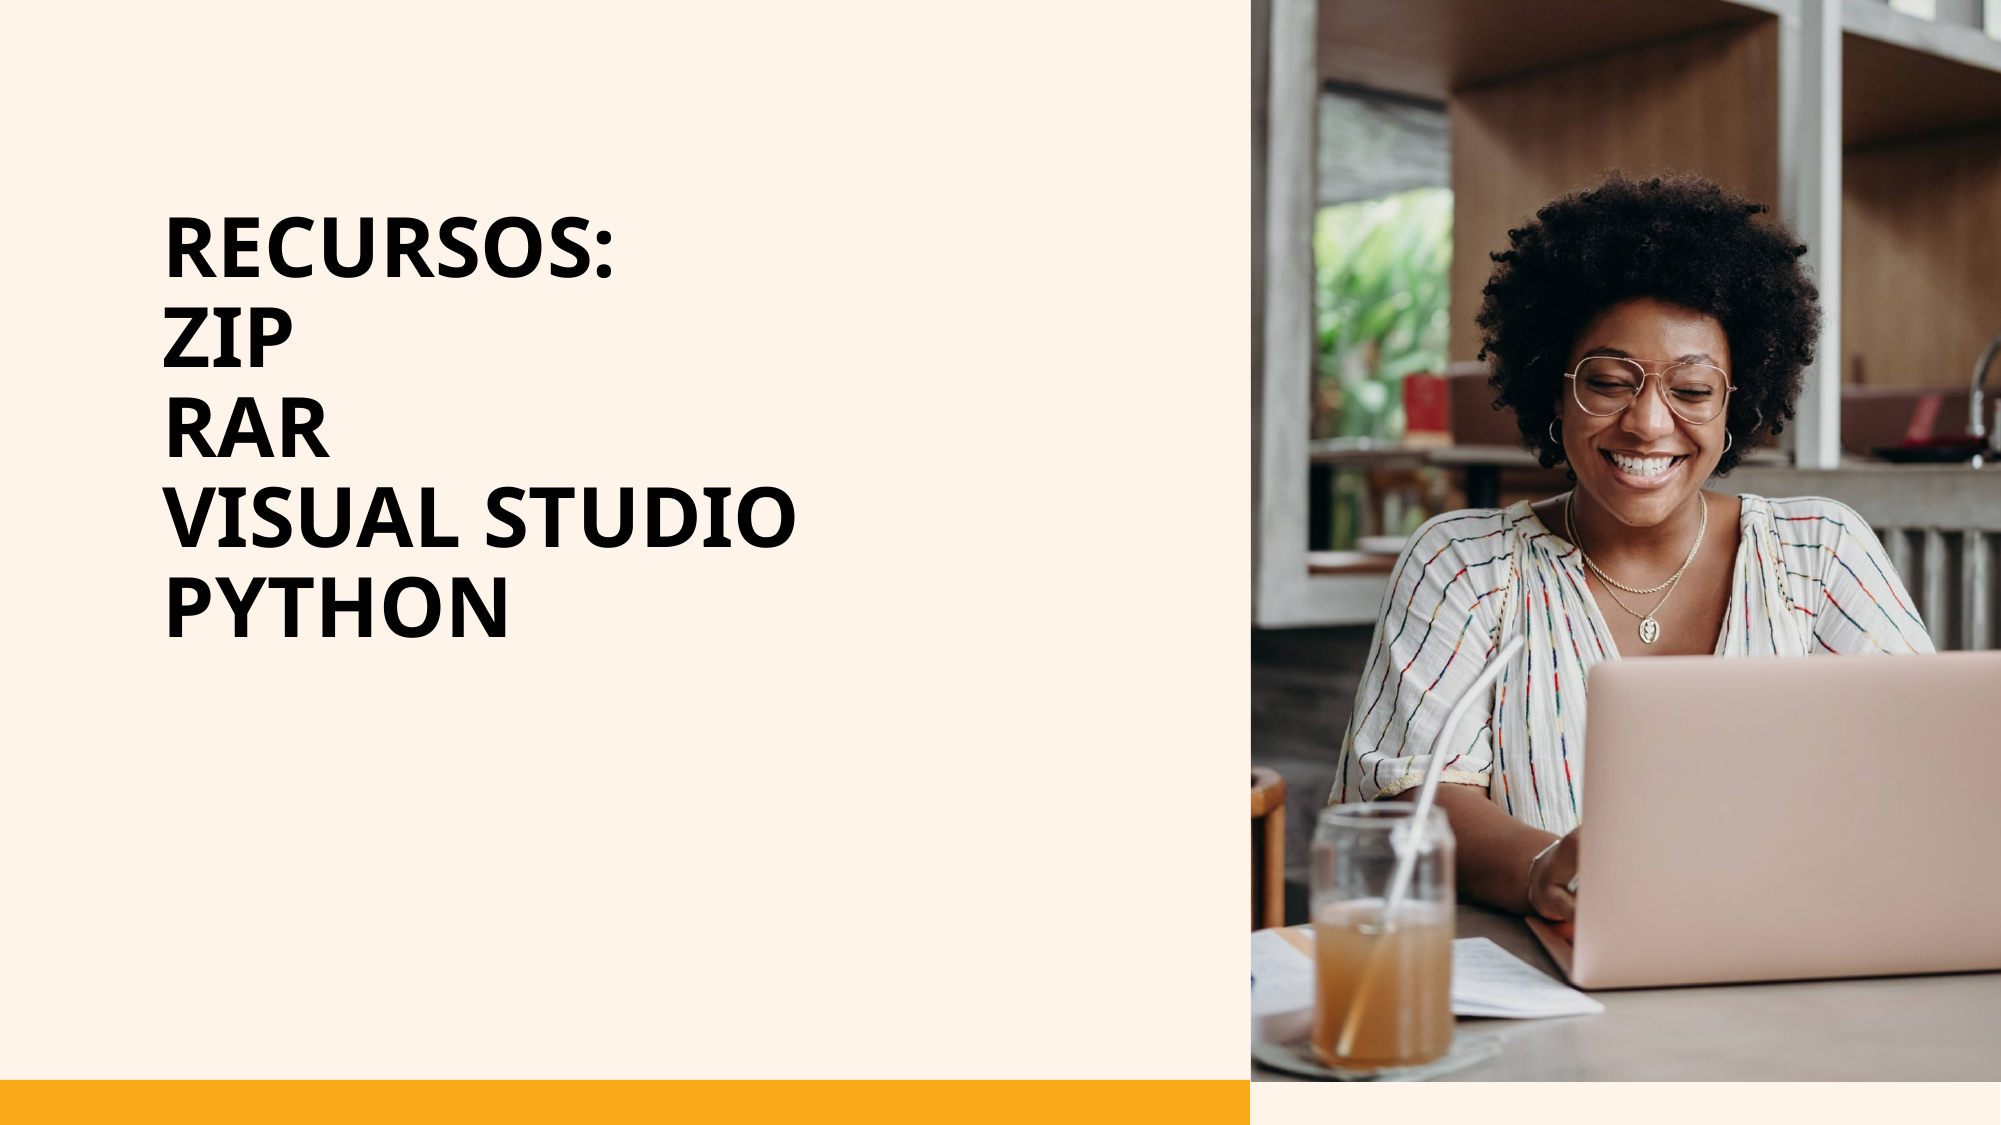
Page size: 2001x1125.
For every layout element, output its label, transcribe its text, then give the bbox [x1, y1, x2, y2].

picture [1250, 0, 2001, 1082]
title RECURSOS: ZIP RAR VISUAL STUDIO Python [147, 68, 1110, 663]
